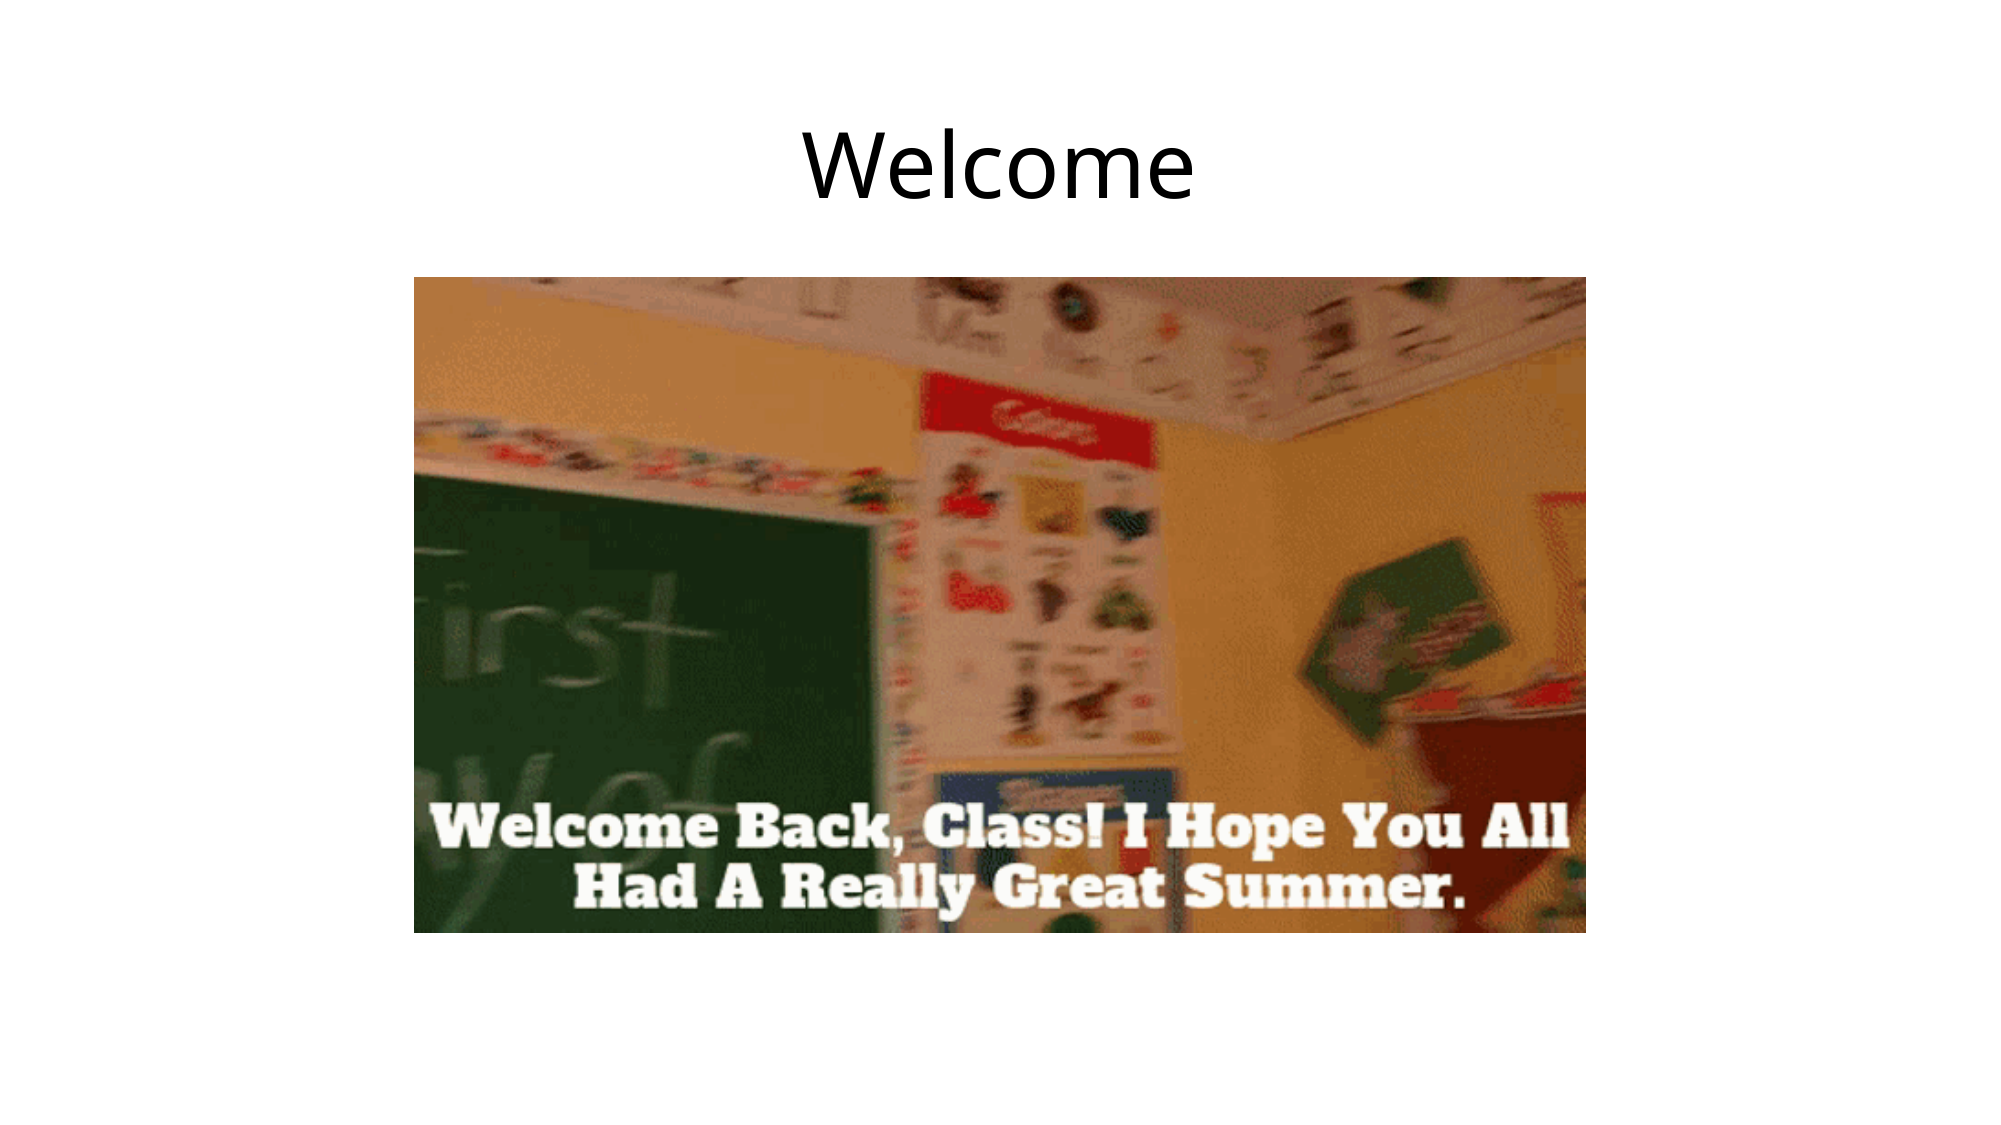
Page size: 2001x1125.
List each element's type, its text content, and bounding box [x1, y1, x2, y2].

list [414, 277, 1586, 933]
title Welcome [137, 59, 1863, 278]
